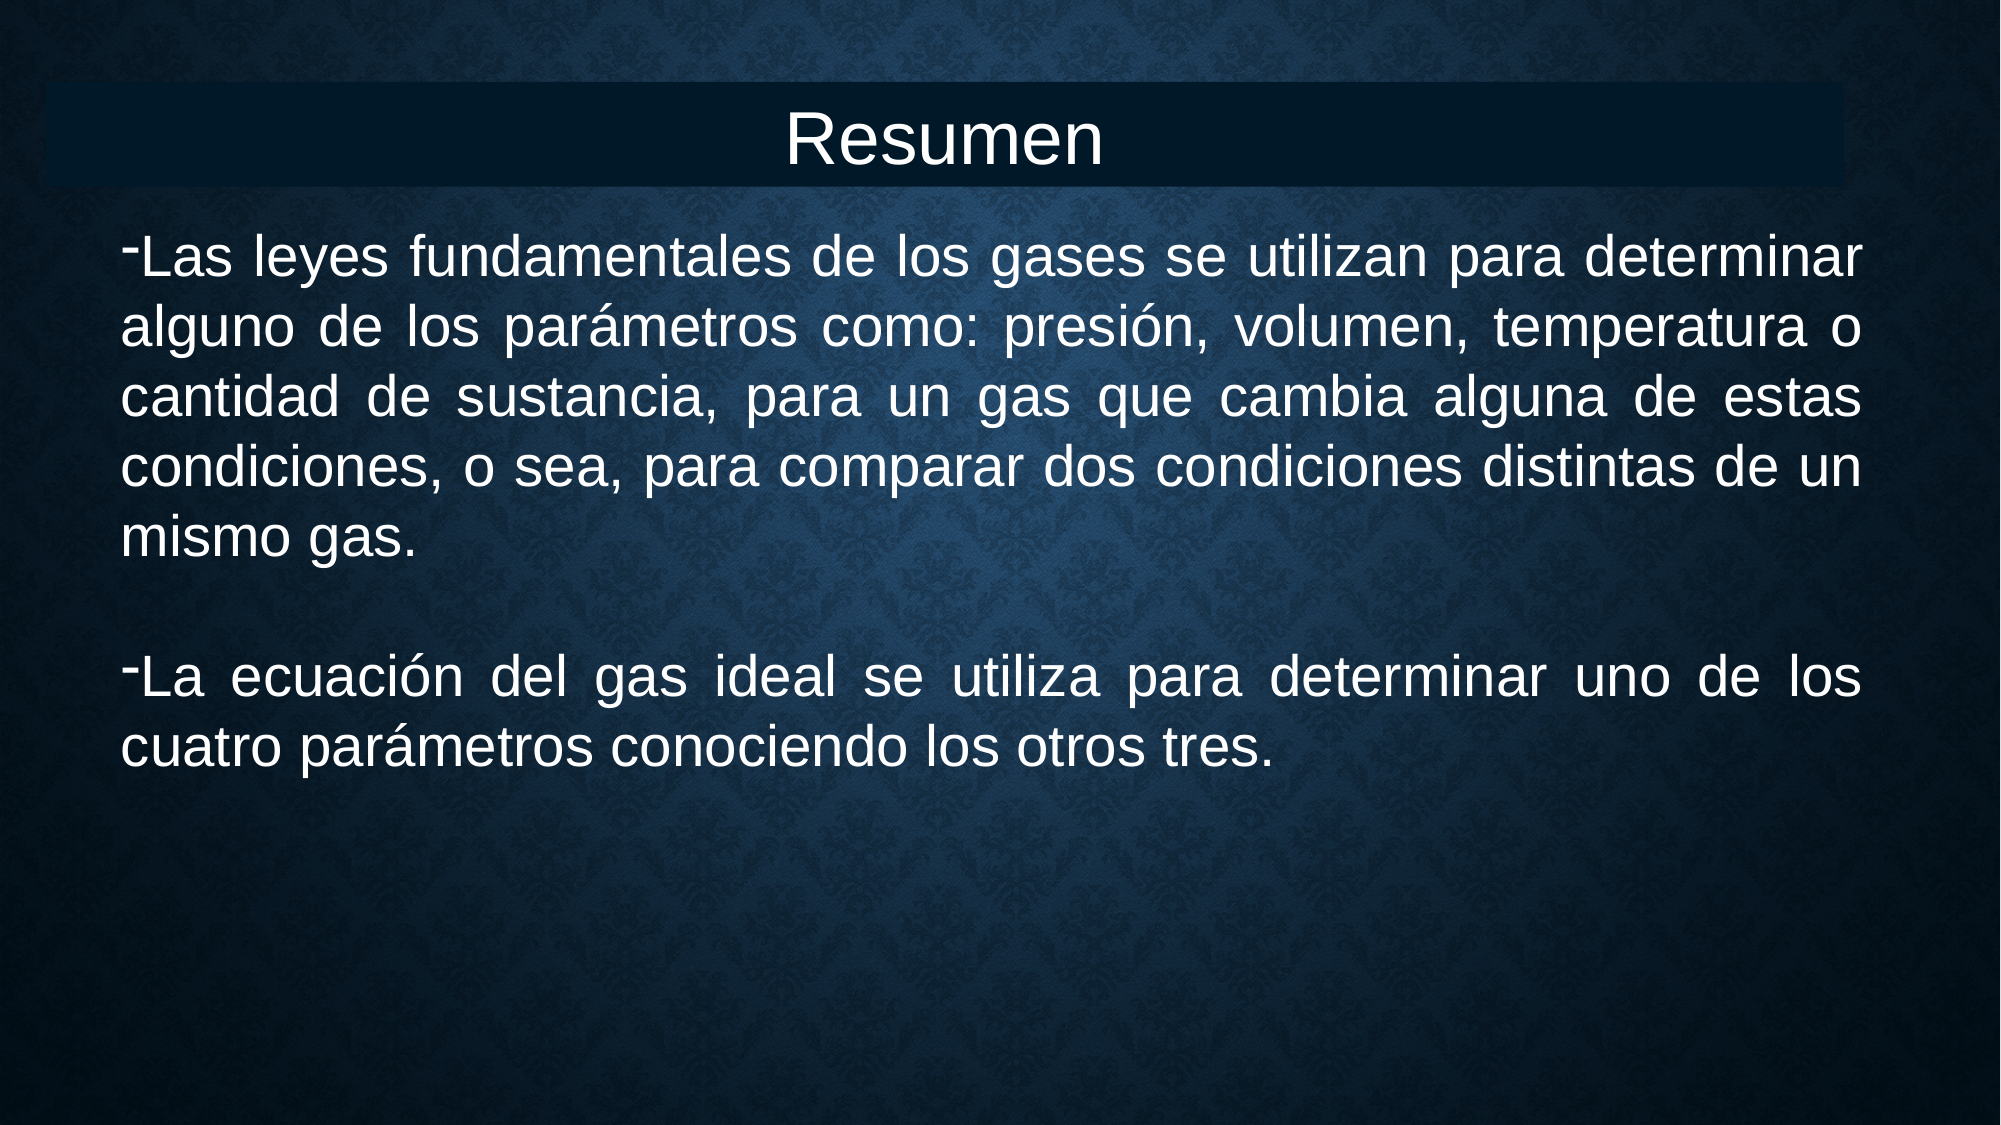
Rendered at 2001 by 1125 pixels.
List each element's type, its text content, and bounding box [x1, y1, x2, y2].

text_box Las leyes fundamentales de los gases se utilizan para determinar alguno de los parámetros como: presión, volumen, temperatura o cantidad de sustancia, para un gas que cambia alguna de estas condiciones, o sea, para comparar dos condiciones distintas de un mismo gas. La ecuación del gas ideal se utiliza para determinar uno de los cuatro parámetros conociendo los otros tres. [106, 210, 1881, 786]
text_box Resumen [46, 81, 1844, 187]
